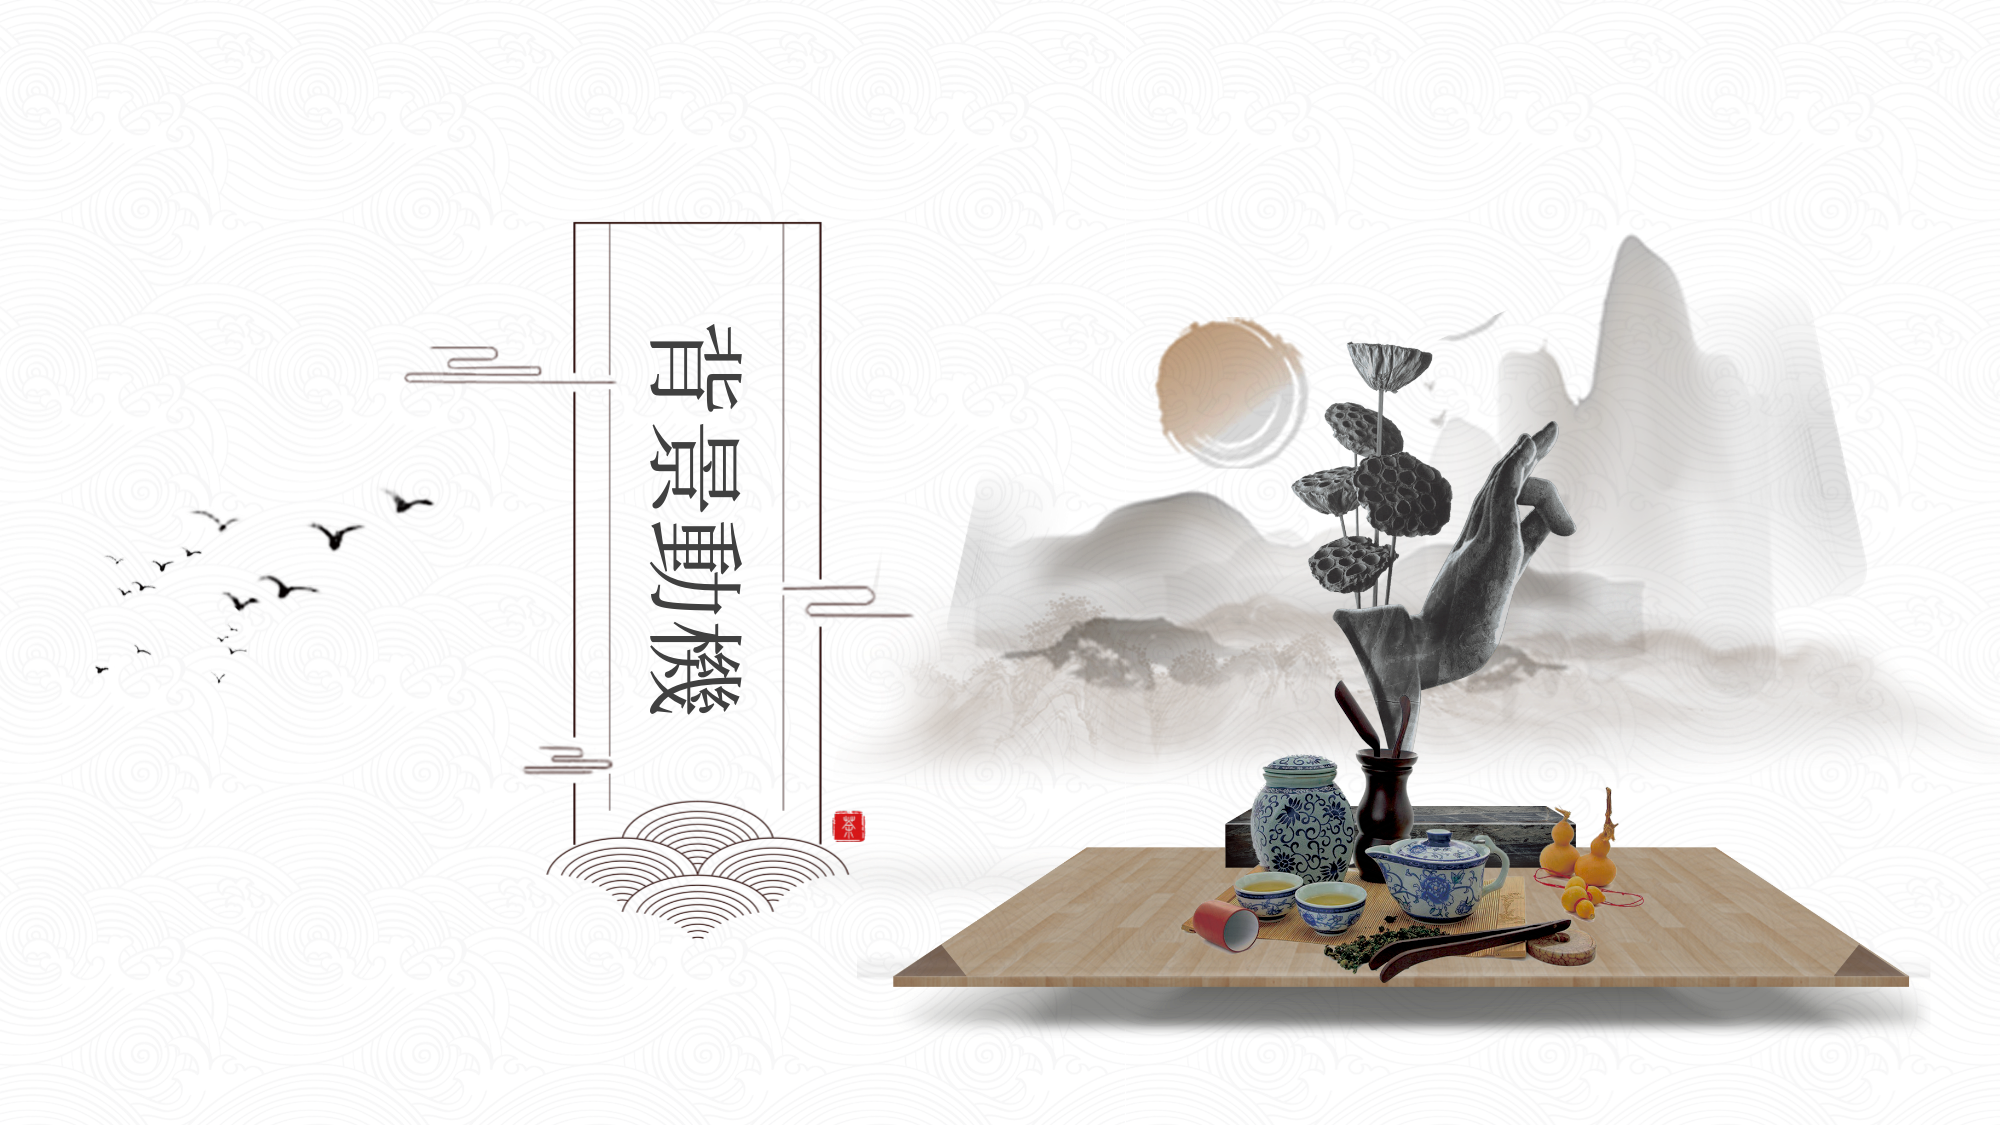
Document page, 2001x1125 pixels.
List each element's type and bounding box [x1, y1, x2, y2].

text_box [0, 0, 2000, 1125]
